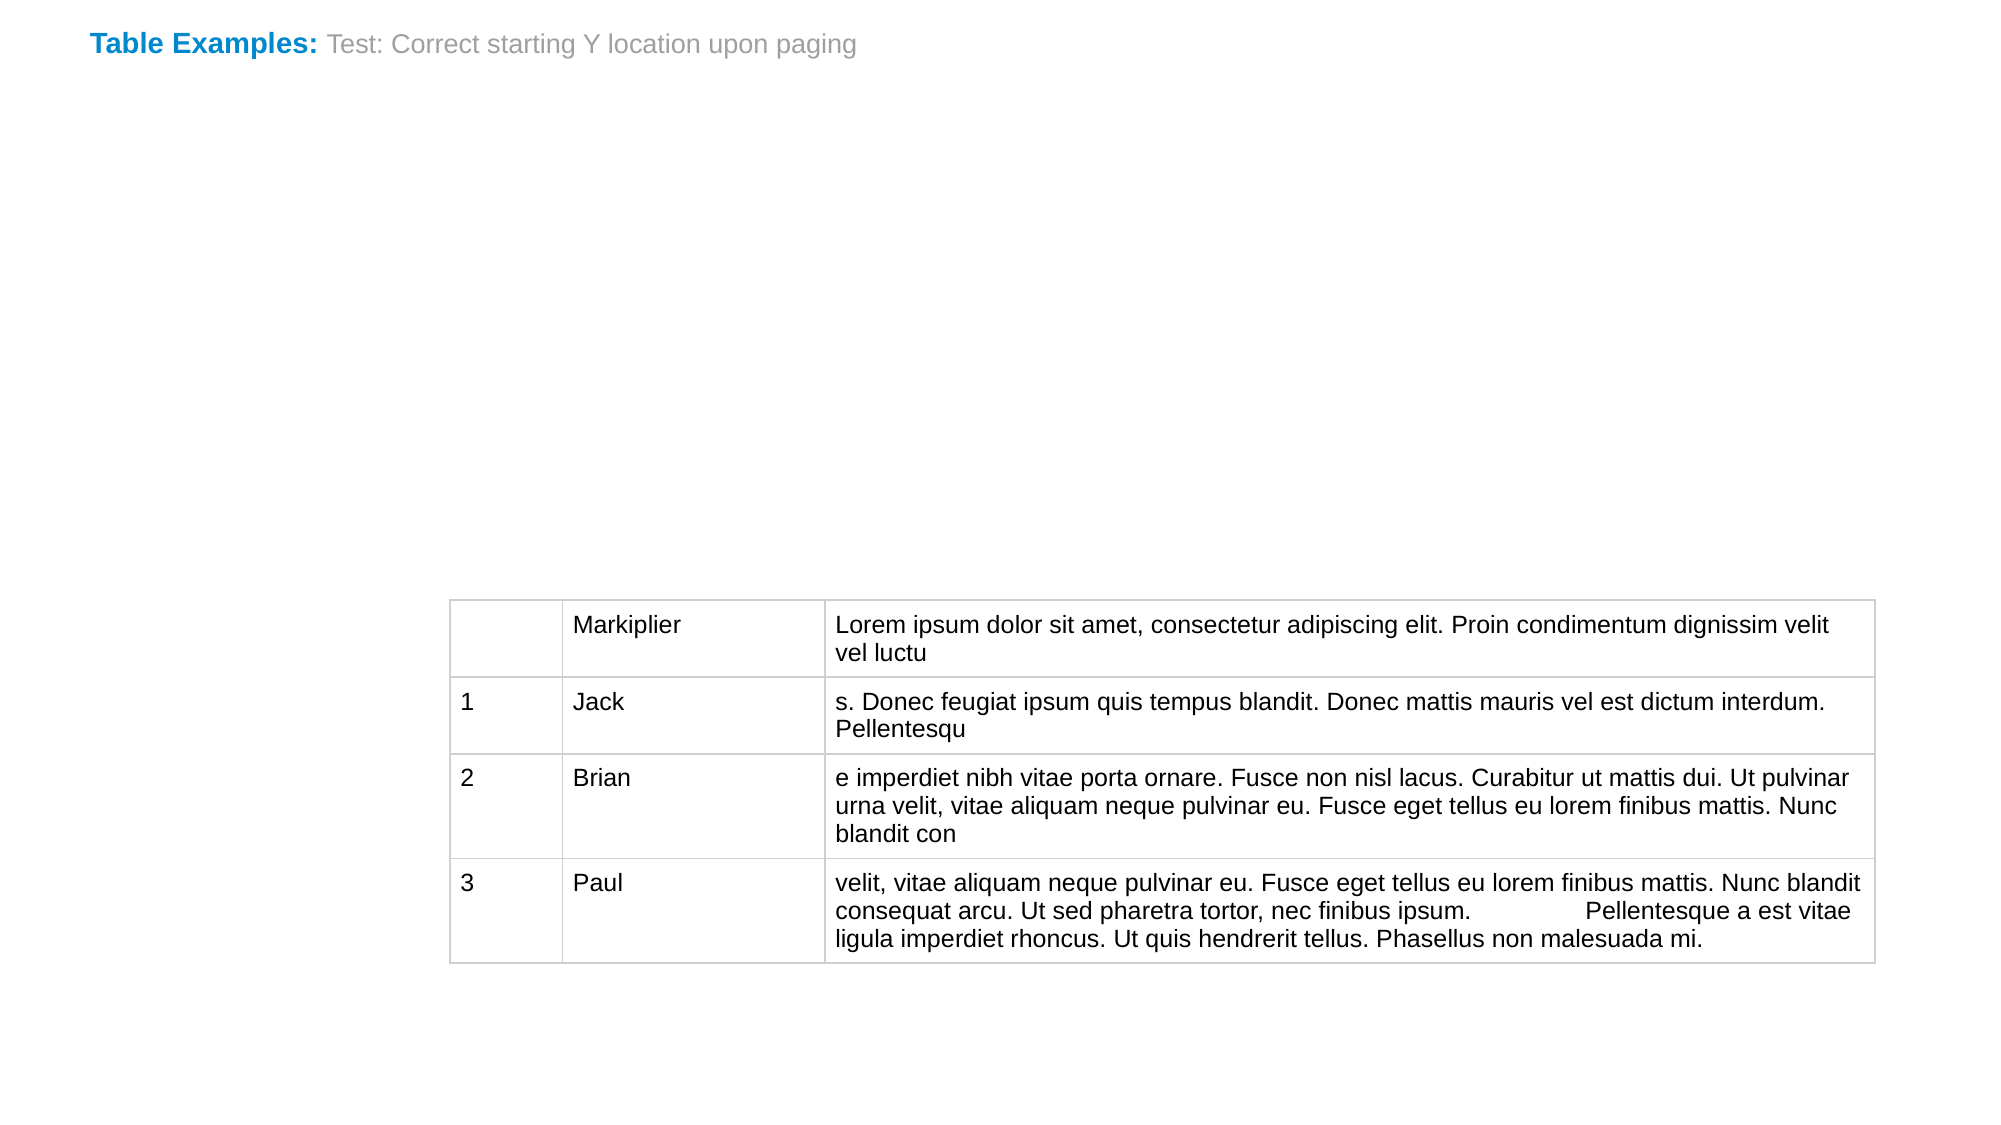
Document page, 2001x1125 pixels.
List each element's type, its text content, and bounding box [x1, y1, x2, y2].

table_cell 2 [451, 755, 562, 858]
table_cell Brian [563, 755, 824, 858]
table_cell Paul [563, 859, 824, 962]
table_cell s. Donec feugiat ipsum quis tempus blandit. Donec mattis mauris vel est dictum interdum. Pellentesqu [826, 678, 1874, 753]
table_header [451, 601, 562, 676]
table_cell 1 [451, 678, 562, 753]
table_cell Jack [563, 678, 824, 753]
table_cell e imperdiet nibh vitae porta ornare. Fusce non nisl lacus. Curabitur ut mattis dui. Ut pulvinar urna velit, vitae aliquam neque pulvinar eu. Fusce eget tellus eu lorem finibus mattis. Nunc blandit con [826, 755, 1874, 858]
table_header Markiplier [563, 601, 824, 676]
text_box Table Examples: Test: Correct starting Y location upon paging [74, 19, 1875, 65]
table_header Lorem ipsum dolor sit amet, consectetur adipiscing elit. Proin condimentum dignissim velit vel luctu [826, 601, 1874, 676]
table_cell velit, vitae aliquam neque pulvinar eu. Fusce eget tellus eu lorem finibus mattis. Nunc blandit consequat arcu. Ut sed pharetra tortor, nec finibus ipsum. Pellentesque a est vitae ligula imperdiet rhoncus. Ut quis hendrerit tellus. Phasellus non malesuada mi. [826, 859, 1874, 962]
table_cell 3 [451, 859, 562, 962]
